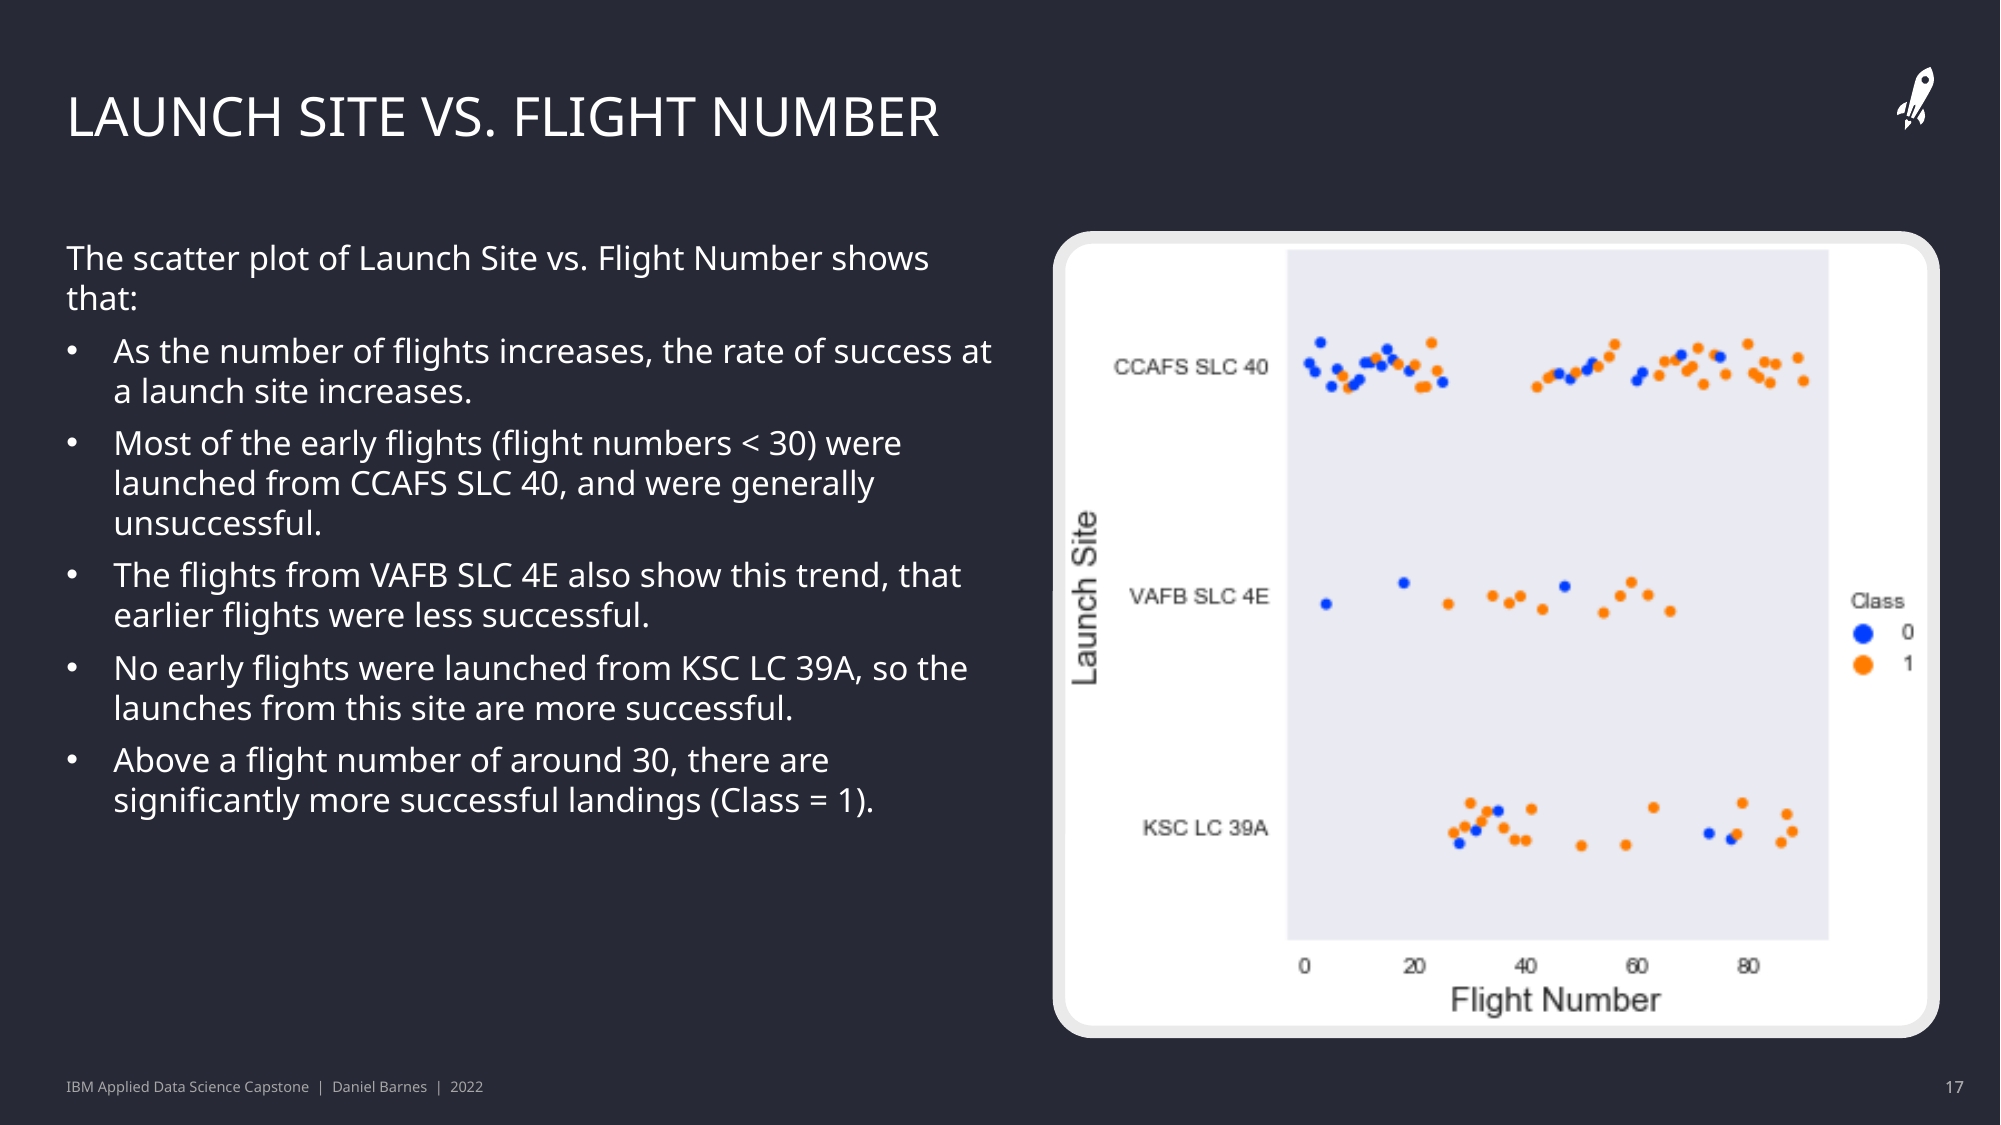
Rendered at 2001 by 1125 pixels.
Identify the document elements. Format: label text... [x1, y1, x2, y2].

picture [1059, 237, 1934, 1032]
list The scatter plot of Launch Site vs. Flight Number shows that: As the number of flights increases, the rate of success at a launch site increases. Most of the early flights (flight numbers < 30) were launched from CCAFS SLC 40, and were generally unsuccessful. The flights from VAFB SLC 4E also show this trend, that earlier flights were less successful. No early flights were launched from KSC LC 39A, so the launches from this site are more successful. Above a flight number of around 30, there are significantly more successful landings (Class = 1). [66, 237, 1000, 1050]
title Launch Site VS. FLIGHT NUMBER [66, 30, 1863, 149]
